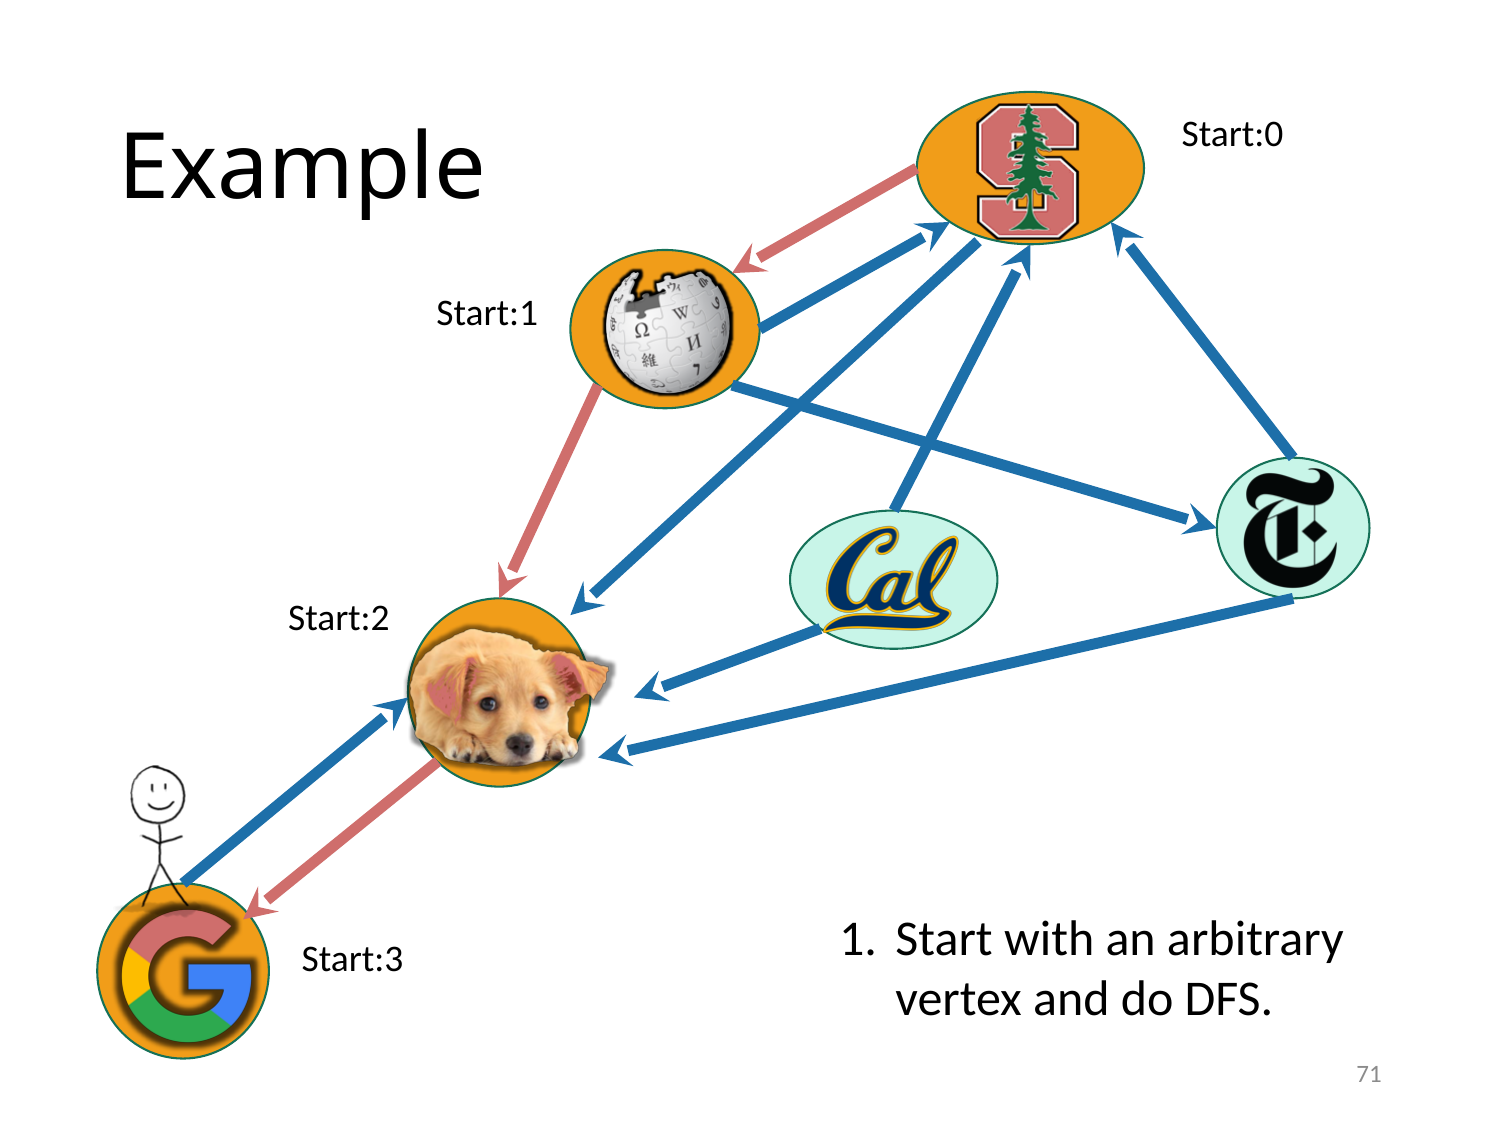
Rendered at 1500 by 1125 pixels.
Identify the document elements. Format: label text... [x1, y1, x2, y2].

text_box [916, 91, 1144, 246]
text_box Start:2 [273, 585, 461, 646]
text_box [1216, 457, 1370, 599]
text_box Start:1 [421, 280, 570, 341]
title Example [103, 59, 1397, 278]
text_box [243, 761, 438, 920]
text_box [732, 168, 917, 241]
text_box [633, 628, 821, 698]
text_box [979, 244, 1031, 385]
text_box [1110, 221, 1294, 458]
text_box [369, 598, 634, 797]
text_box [570, 241, 979, 616]
slide_number 71 [1059, 1042, 1397, 1103]
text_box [979, 529, 998, 598]
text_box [732, 385, 1217, 529]
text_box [97, 883, 269, 1059]
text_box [759, 221, 951, 241]
text_box Start:0 [1166, 101, 1354, 162]
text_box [182, 697, 408, 884]
picture [98, 756, 217, 925]
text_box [499, 385, 599, 599]
text_box Start with an arbitrary vertex and do DFS. [824, 898, 1485, 1033]
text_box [598, 598, 1294, 758]
text_box Start:3 [286, 926, 474, 986]
